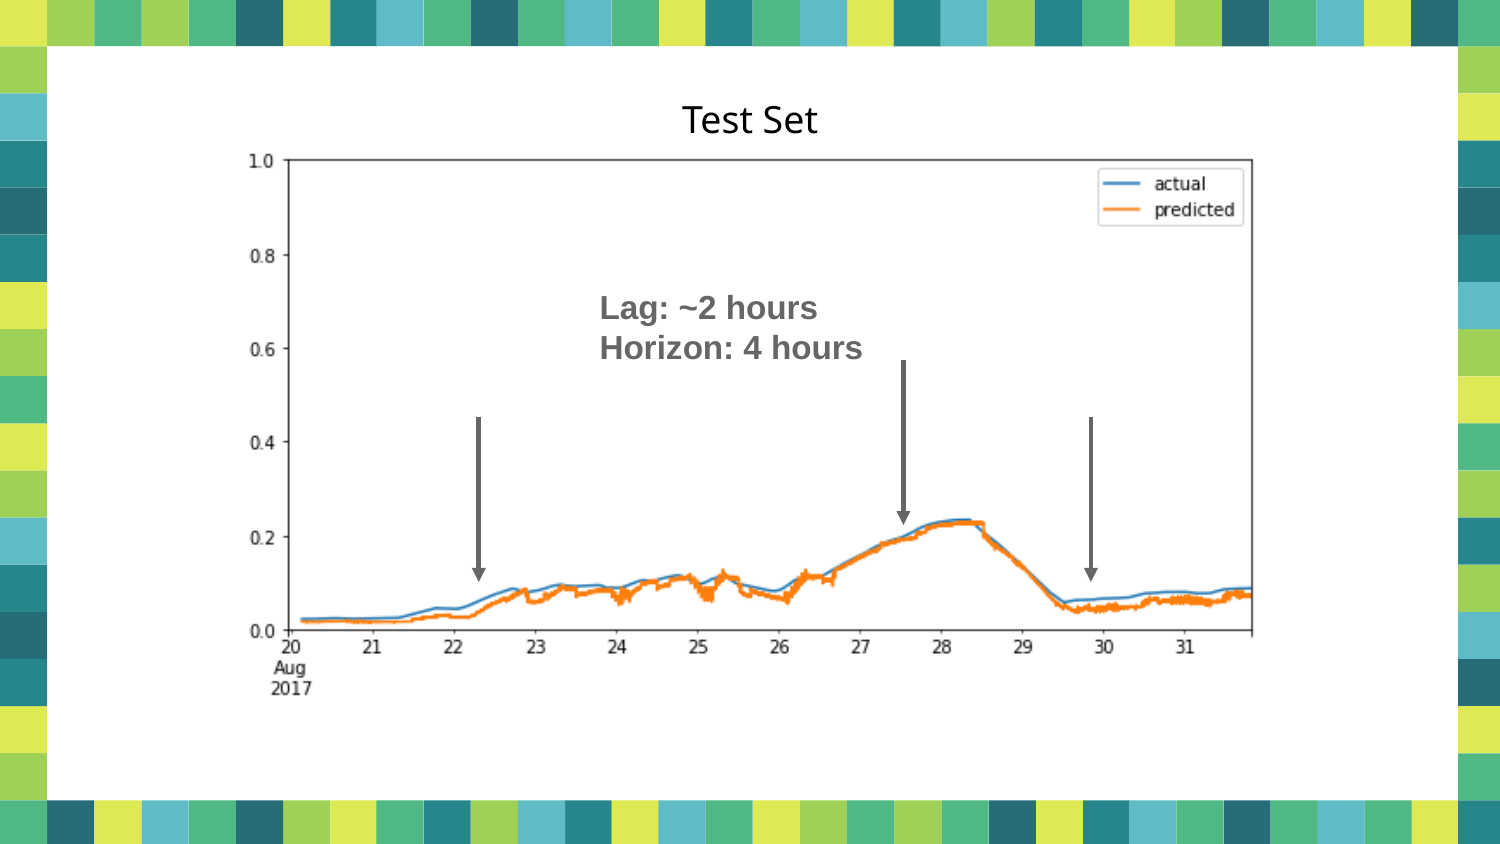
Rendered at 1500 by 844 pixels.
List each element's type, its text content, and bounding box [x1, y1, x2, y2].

picture [225, 137, 1274, 723]
text_box Test Set [409, 82, 1091, 136]
